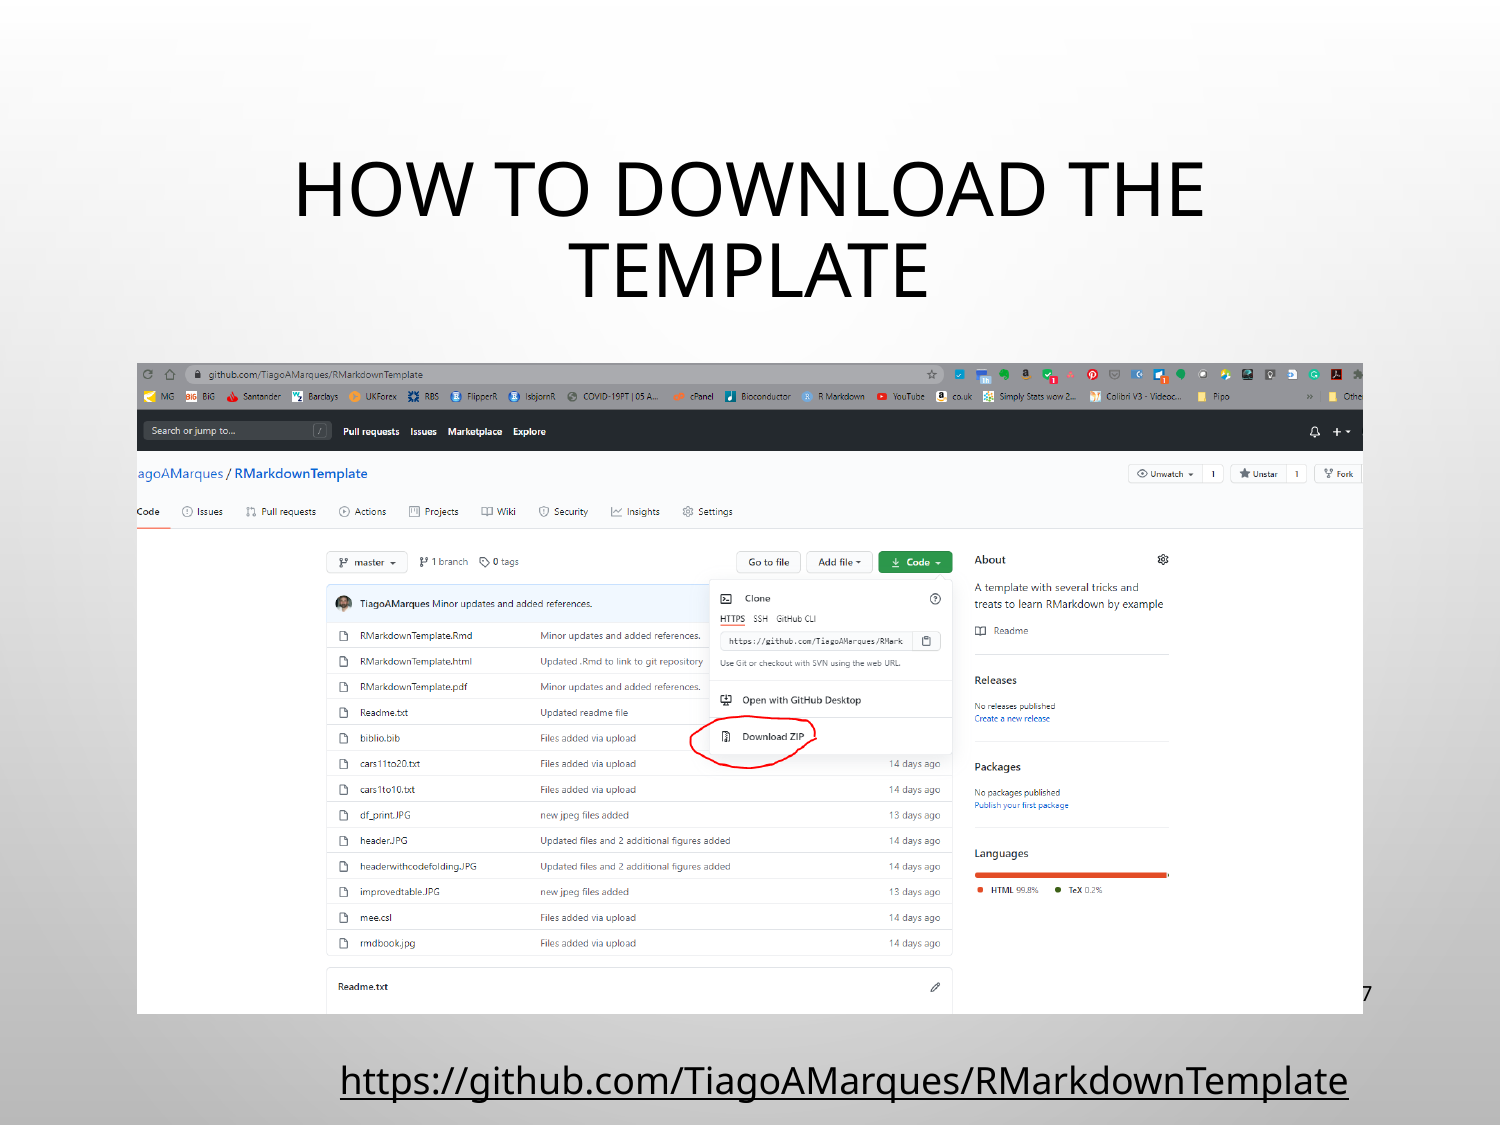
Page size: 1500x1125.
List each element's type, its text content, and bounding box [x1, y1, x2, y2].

title How to download the template [112, 101, 1388, 364]
slide_number 27 [1293, 965, 1388, 1025]
text_box https://github.com/TiagoAMarques/RMarkdownTemplate [324, 1049, 1450, 1116]
picture [0, 0, 1500, 1125]
